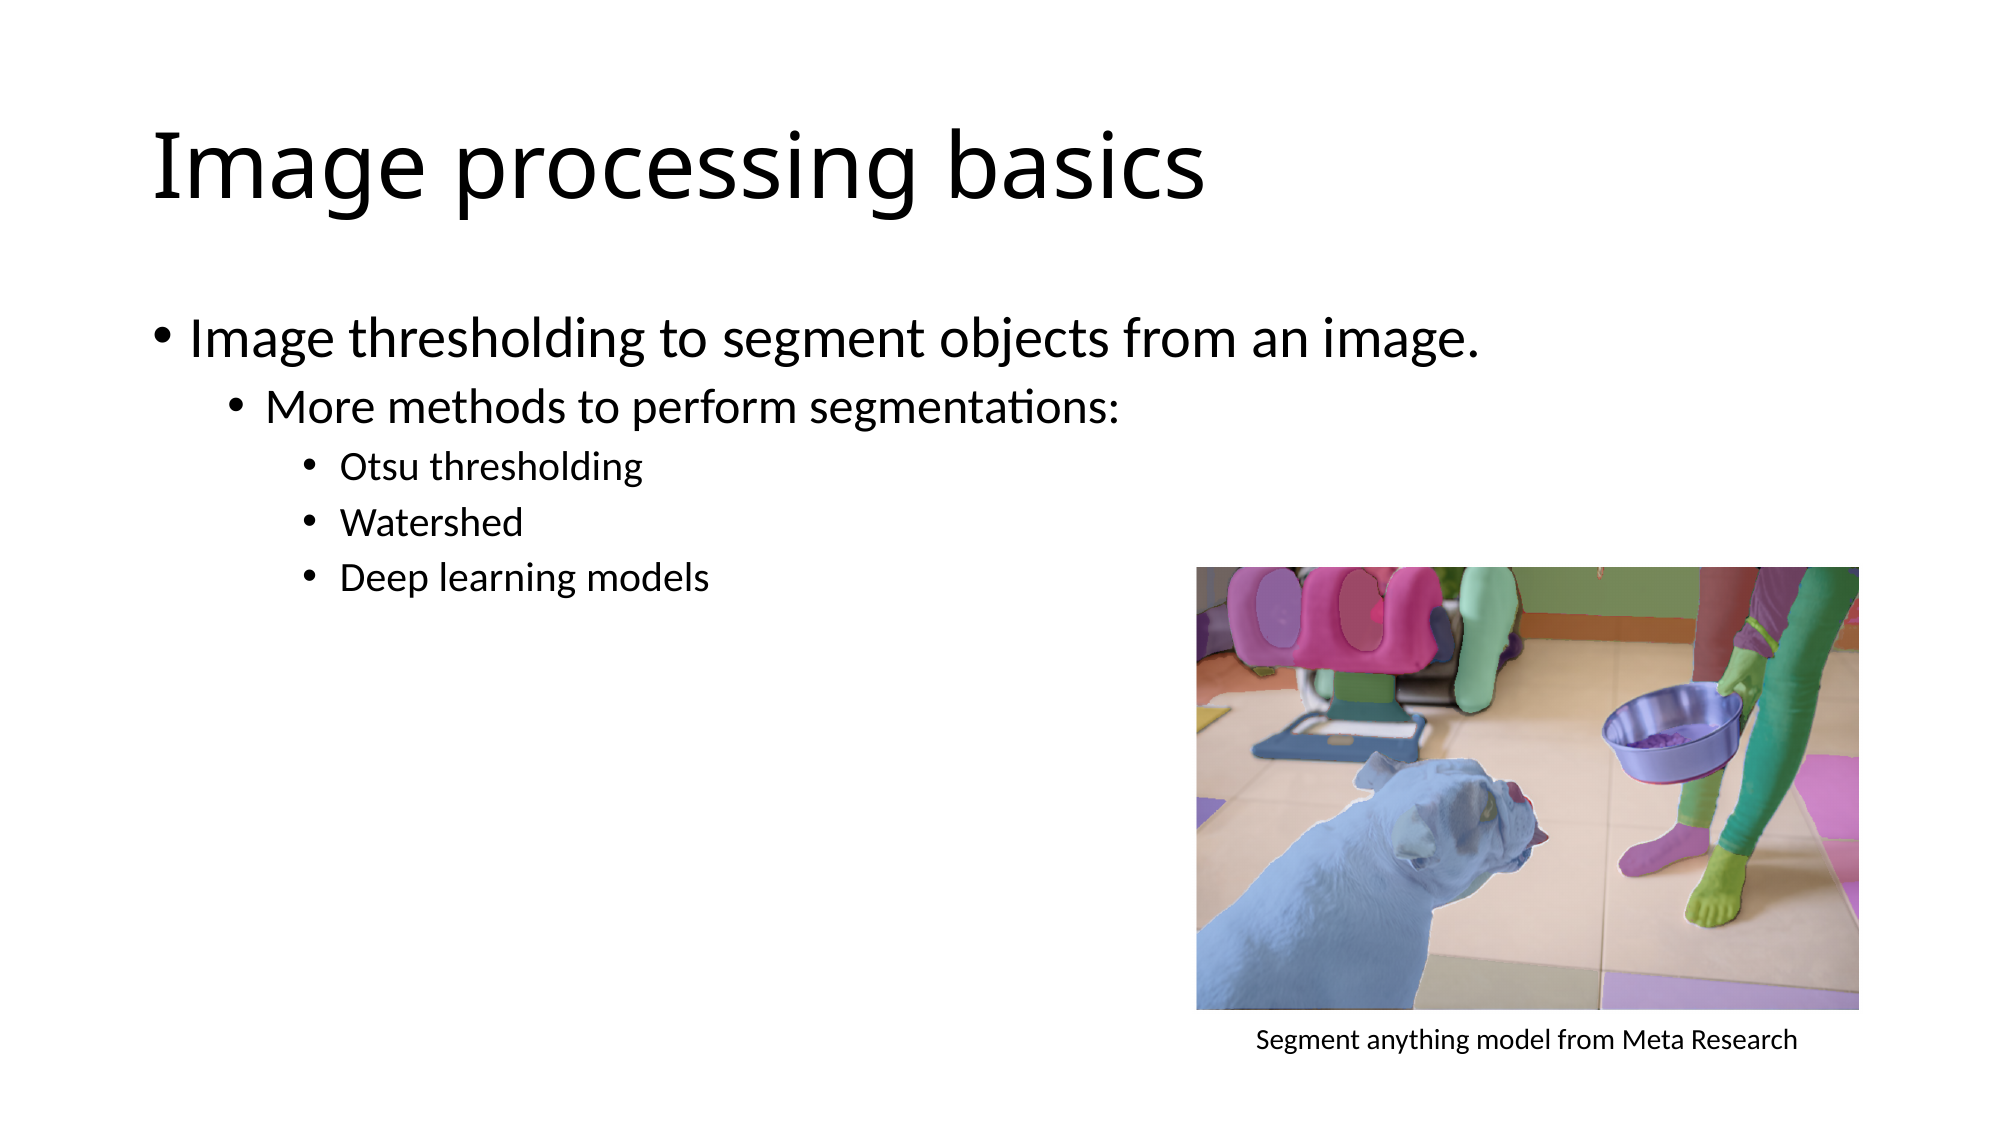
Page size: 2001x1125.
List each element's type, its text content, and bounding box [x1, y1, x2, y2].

list Image thresholding to segment objects from an image. More methods to perform segmentations: Otsu thresholding Watershed Deep learning models [137, 299, 1863, 1014]
picture [1192, 563, 1863, 1014]
text_box Segment anything model from Meta Research [1192, 1014, 1863, 1063]
title Image processing basics [137, 59, 1863, 278]
